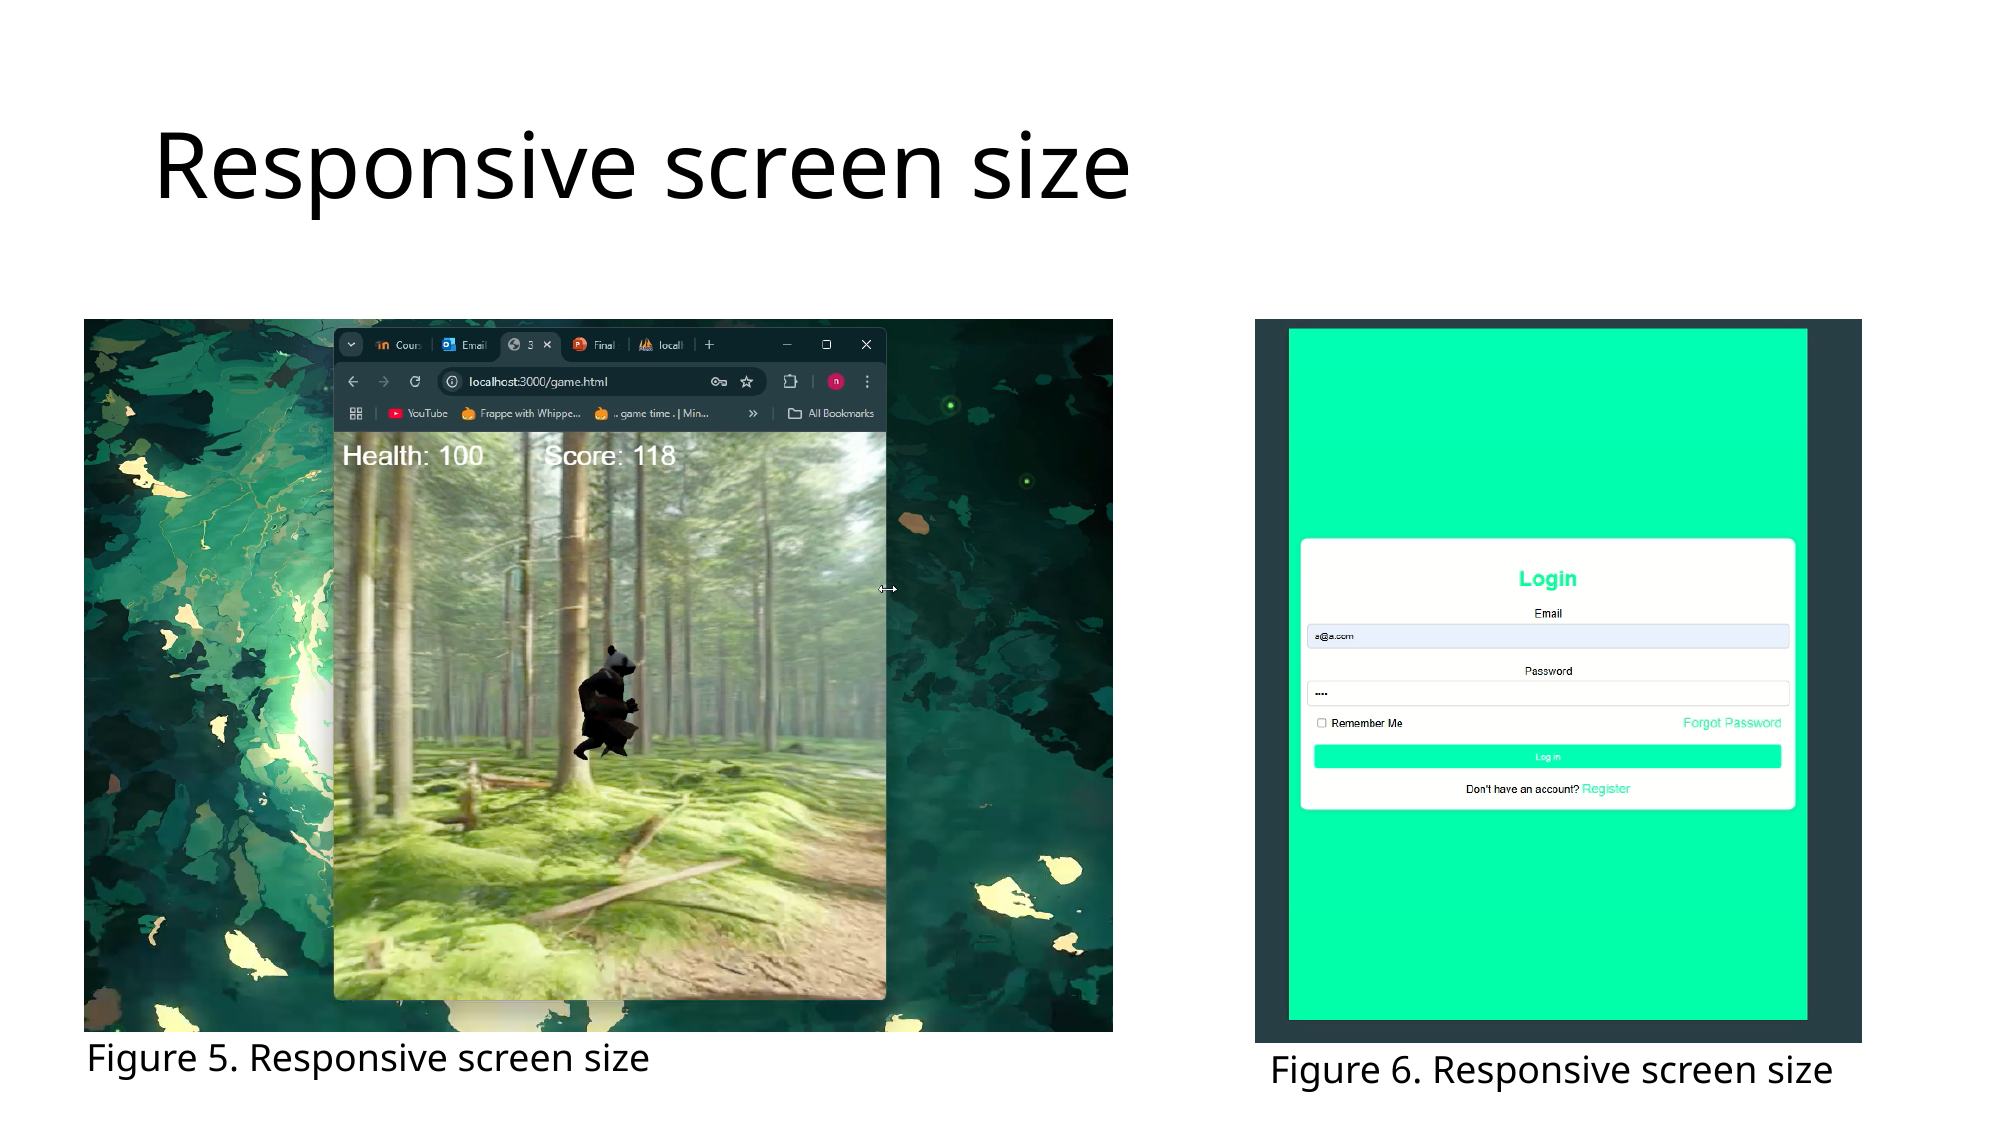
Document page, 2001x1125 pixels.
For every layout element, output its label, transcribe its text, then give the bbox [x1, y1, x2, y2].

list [82, 317, 1114, 1033]
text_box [1254, 317, 1863, 1044]
title Responsive screen size [137, 59, 1863, 278]
text_box Figure 6. Responsive screen size [1254, 1043, 1909, 1111]
text_box Figure 5. Responsive screen size [71, 1031, 725, 1099]
